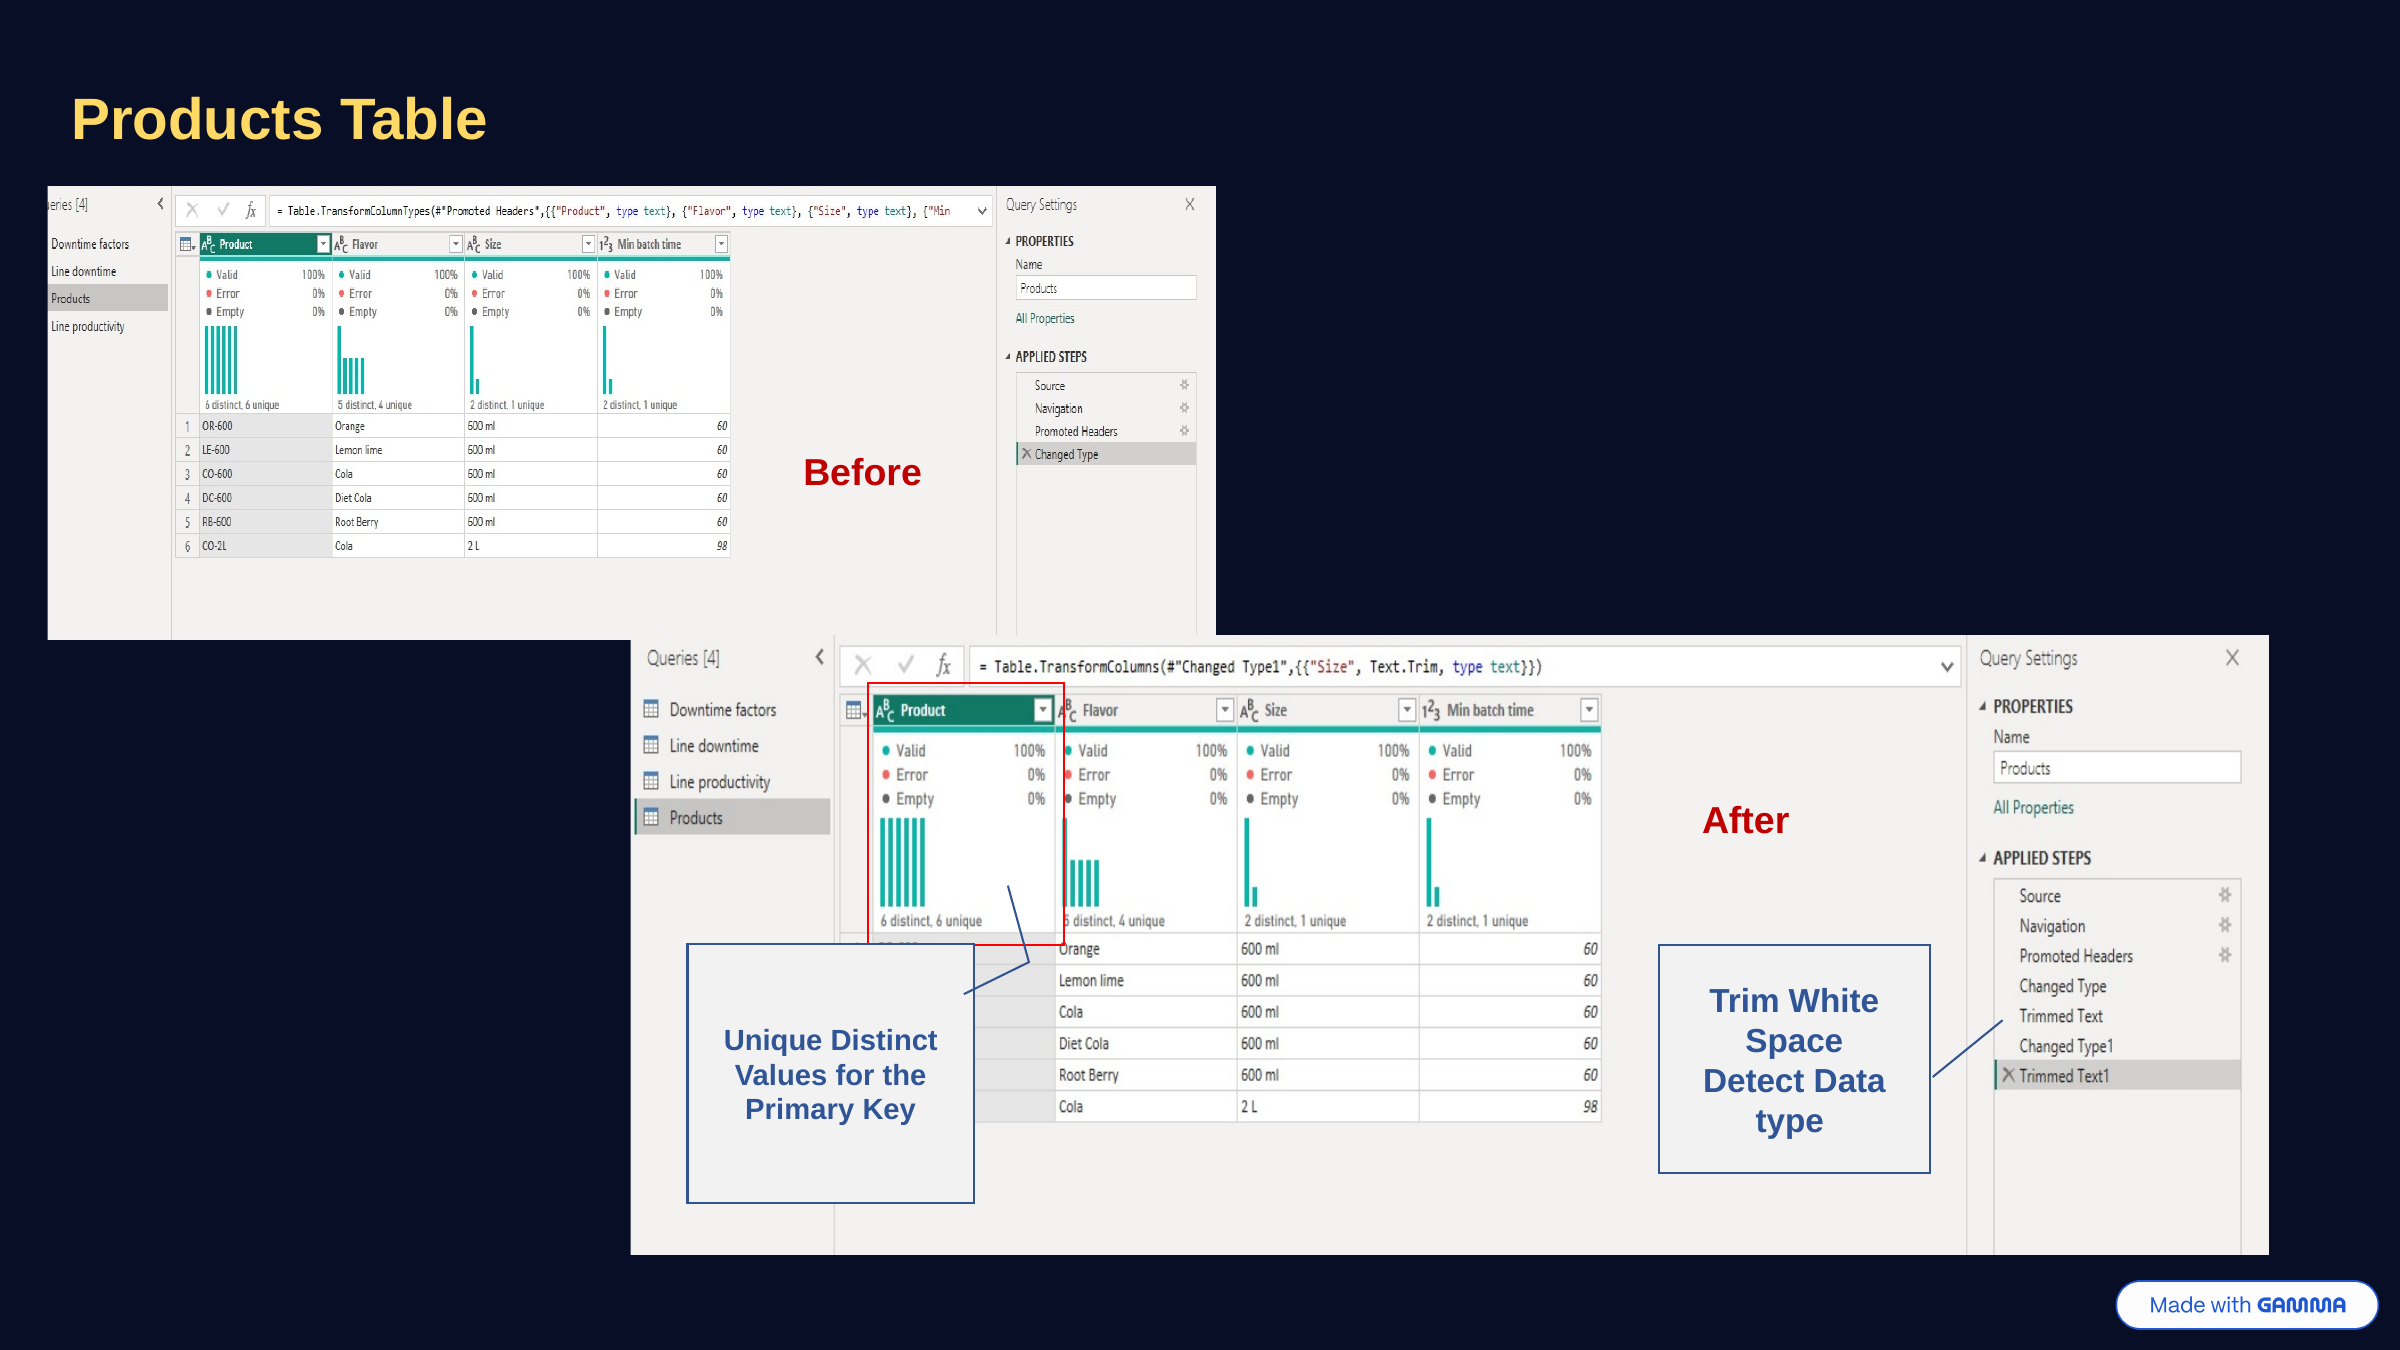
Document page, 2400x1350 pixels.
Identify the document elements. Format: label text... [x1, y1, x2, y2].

text_box Products Table [71, 91, 892, 174]
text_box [630, 635, 2269, 1255]
picture [2106, 1271, 2389, 1339]
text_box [47, 185, 1237, 640]
